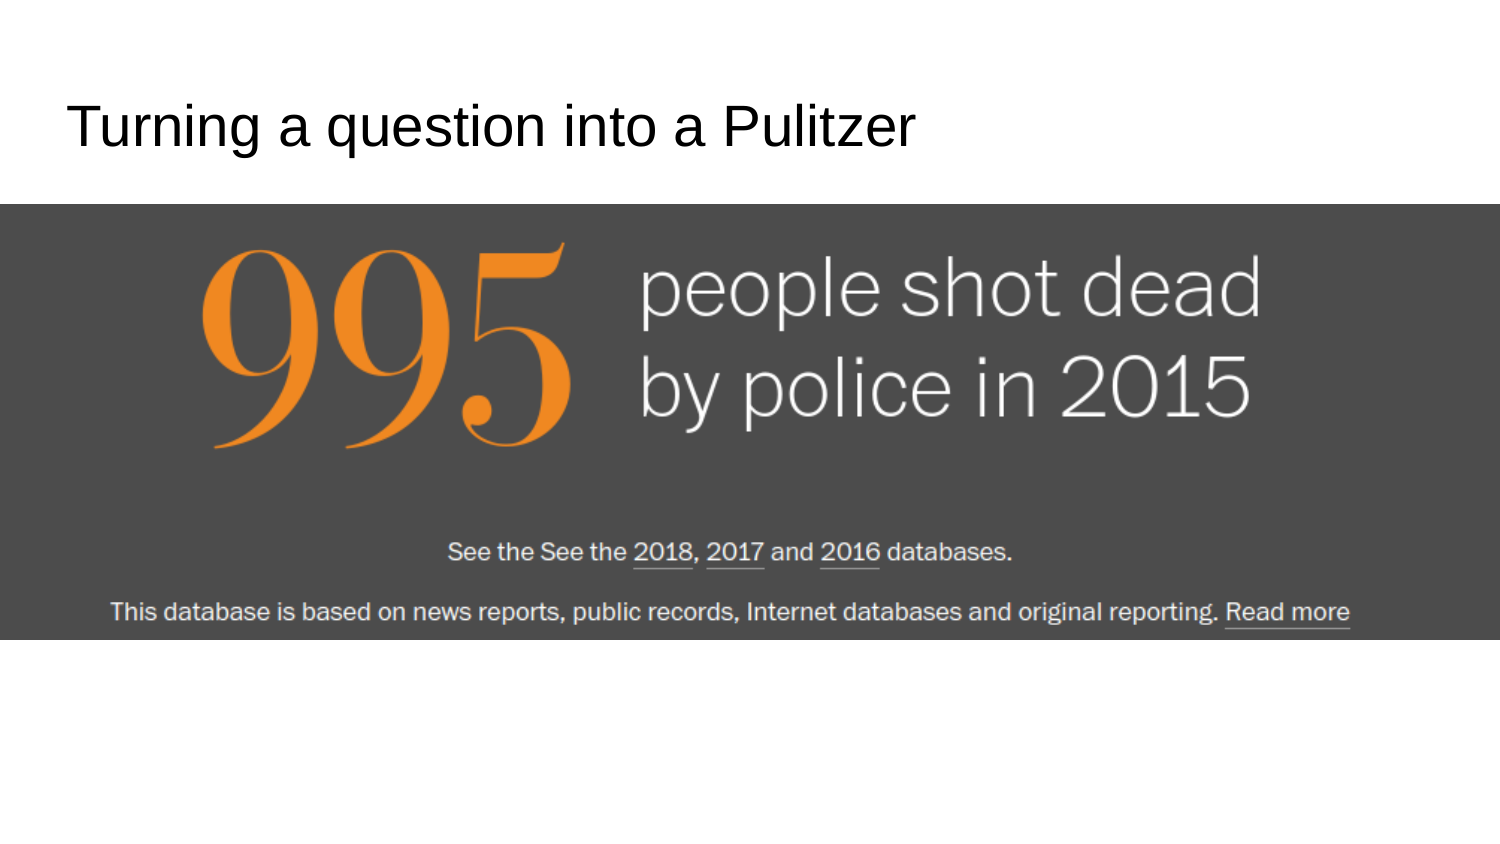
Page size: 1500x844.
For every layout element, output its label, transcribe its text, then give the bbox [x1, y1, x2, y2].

picture [0, 204, 1500, 640]
title Turning a question into a Pulitzer [51, 72, 1449, 167]
